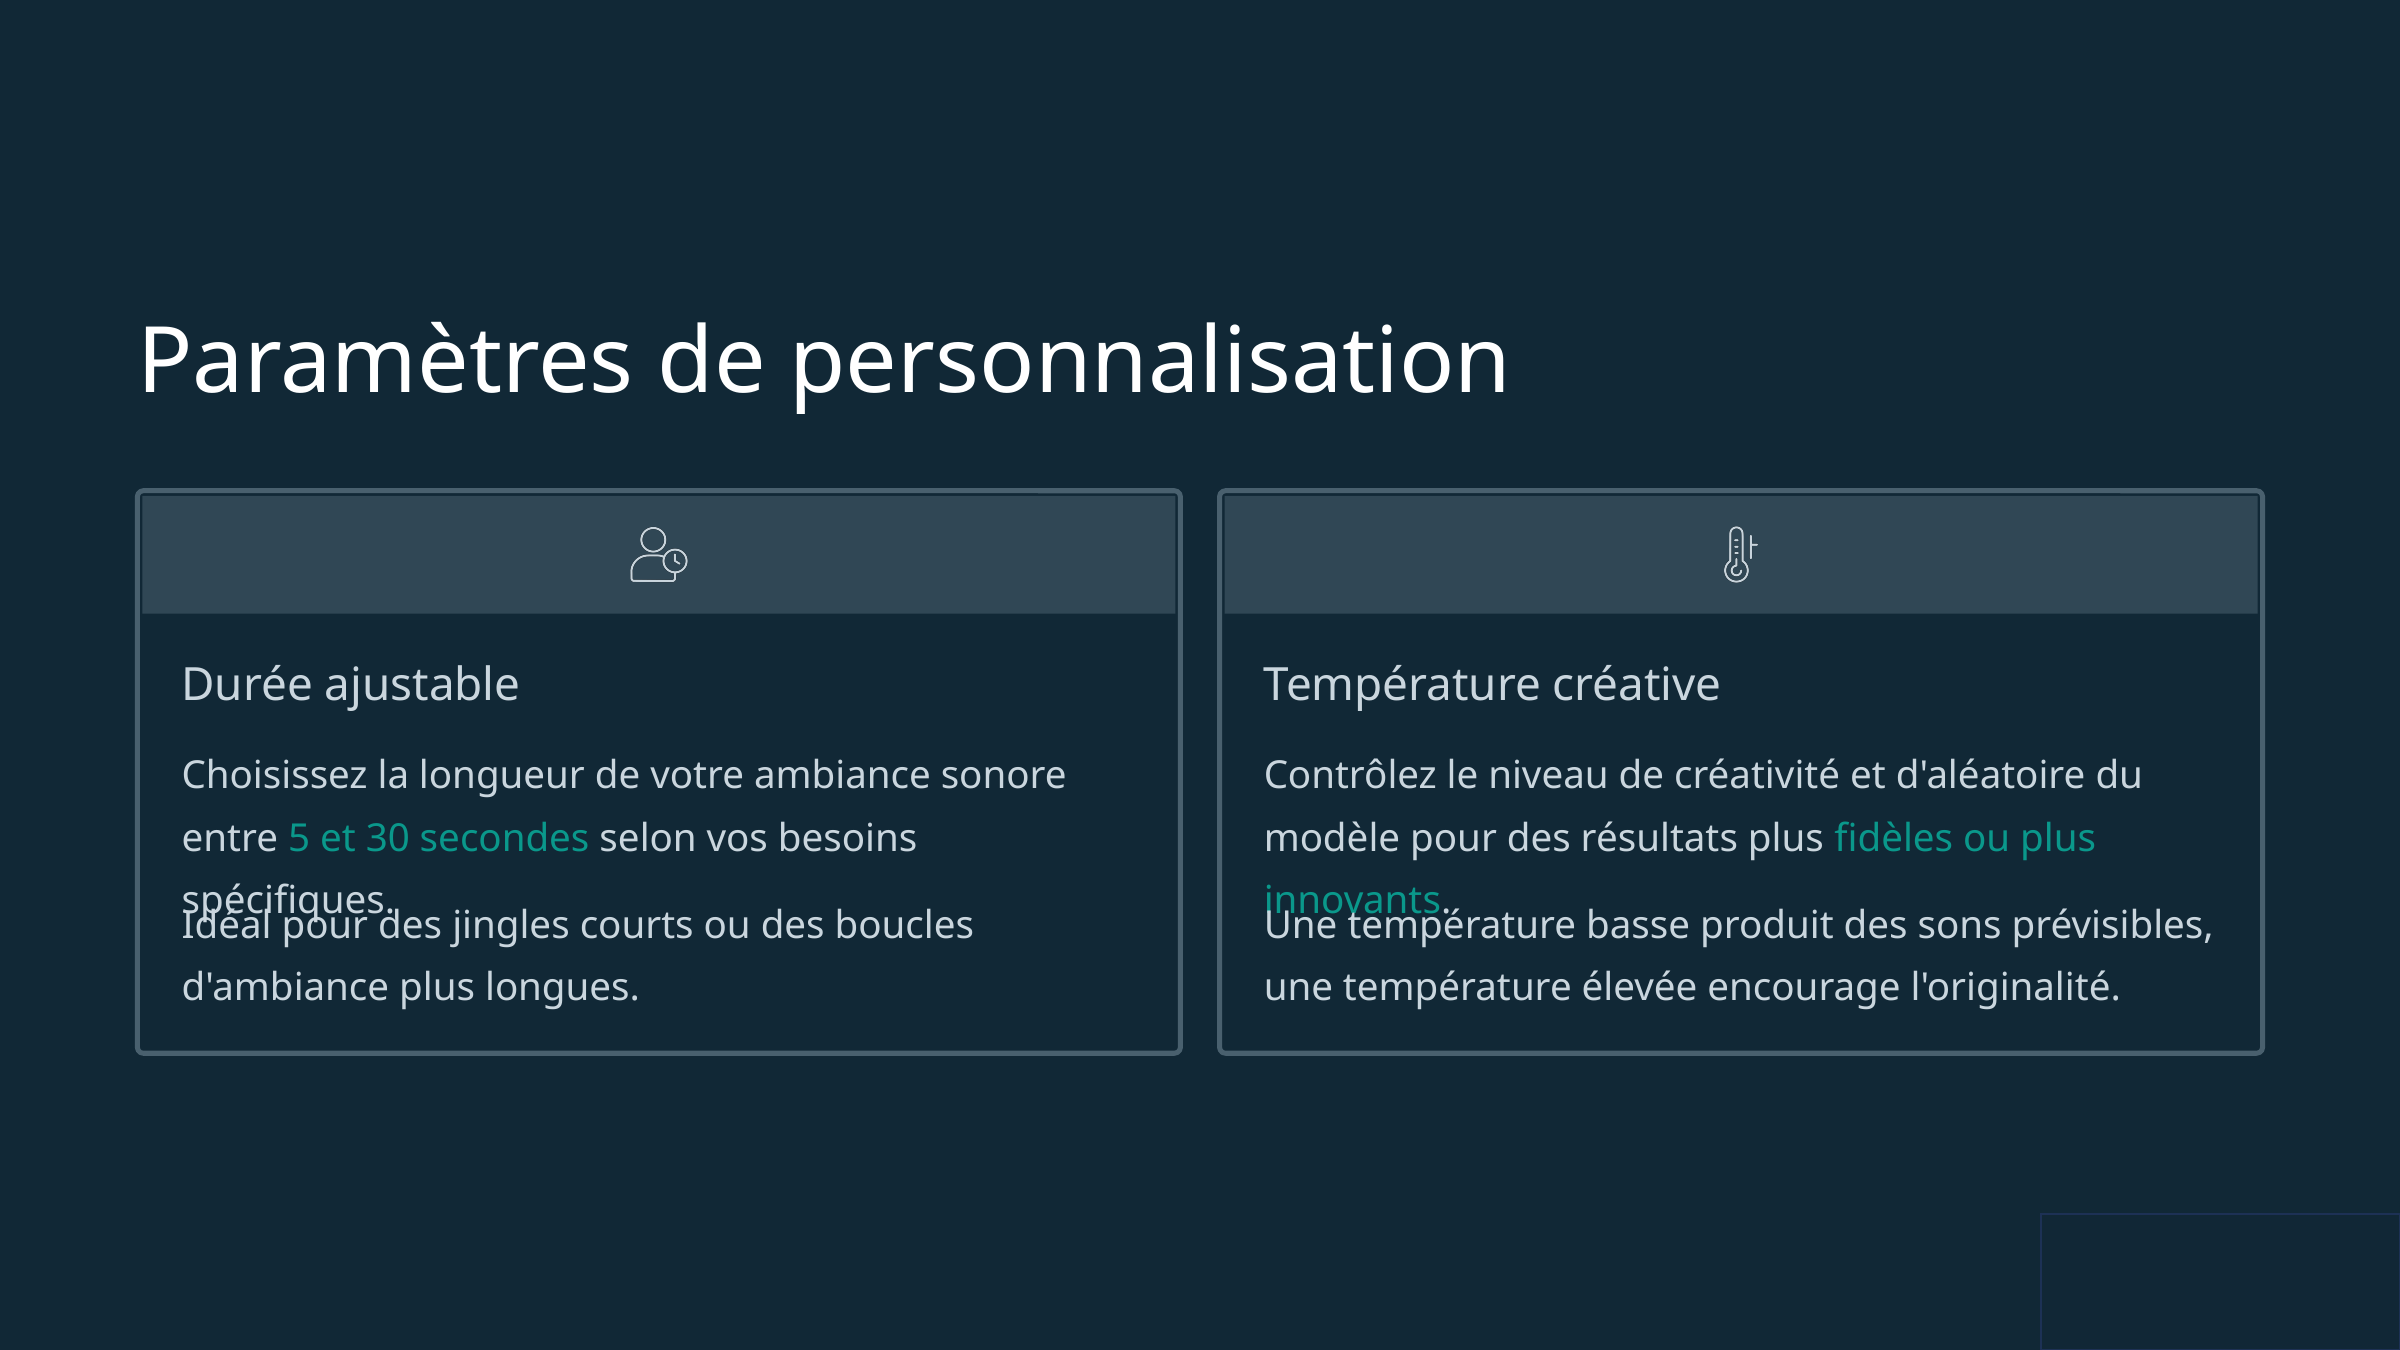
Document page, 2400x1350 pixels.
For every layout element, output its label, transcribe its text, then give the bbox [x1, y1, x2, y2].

text_box [1219, 490, 2263, 1054]
text_box Température créative [1263, 652, 1860, 711]
text_box Durée ajustable [181, 652, 644, 711]
text_box [137, 490, 1181, 1054]
text_box Contrôlez le niveau de créativité et d'aléatoire du modèle pour des résultats plus fidèles ou plus innovants. [1263, 734, 2219, 860]
text_box Une température basse produit des sons prévisibles, une température élevée encourage l'originalité. [1263, 883, 2219, 1009]
text_box Paramètres de personnalisation [137, 296, 1912, 413]
text_box Idéal pour des jingles courts ou des boucles d'ambiance plus longues. [181, 883, 1136, 1009]
text_box [1224, 495, 2258, 614]
picture [1711, 525, 1771, 585]
text_box Choisissez la longueur de votre ambiance sonore entre 5 et 30 secondes selon vos besoins spécifiques. [181, 734, 1136, 860]
text_box [2040, 1213, 2400, 1350]
text_box [142, 495, 1176, 614]
picture [629, 525, 689, 585]
